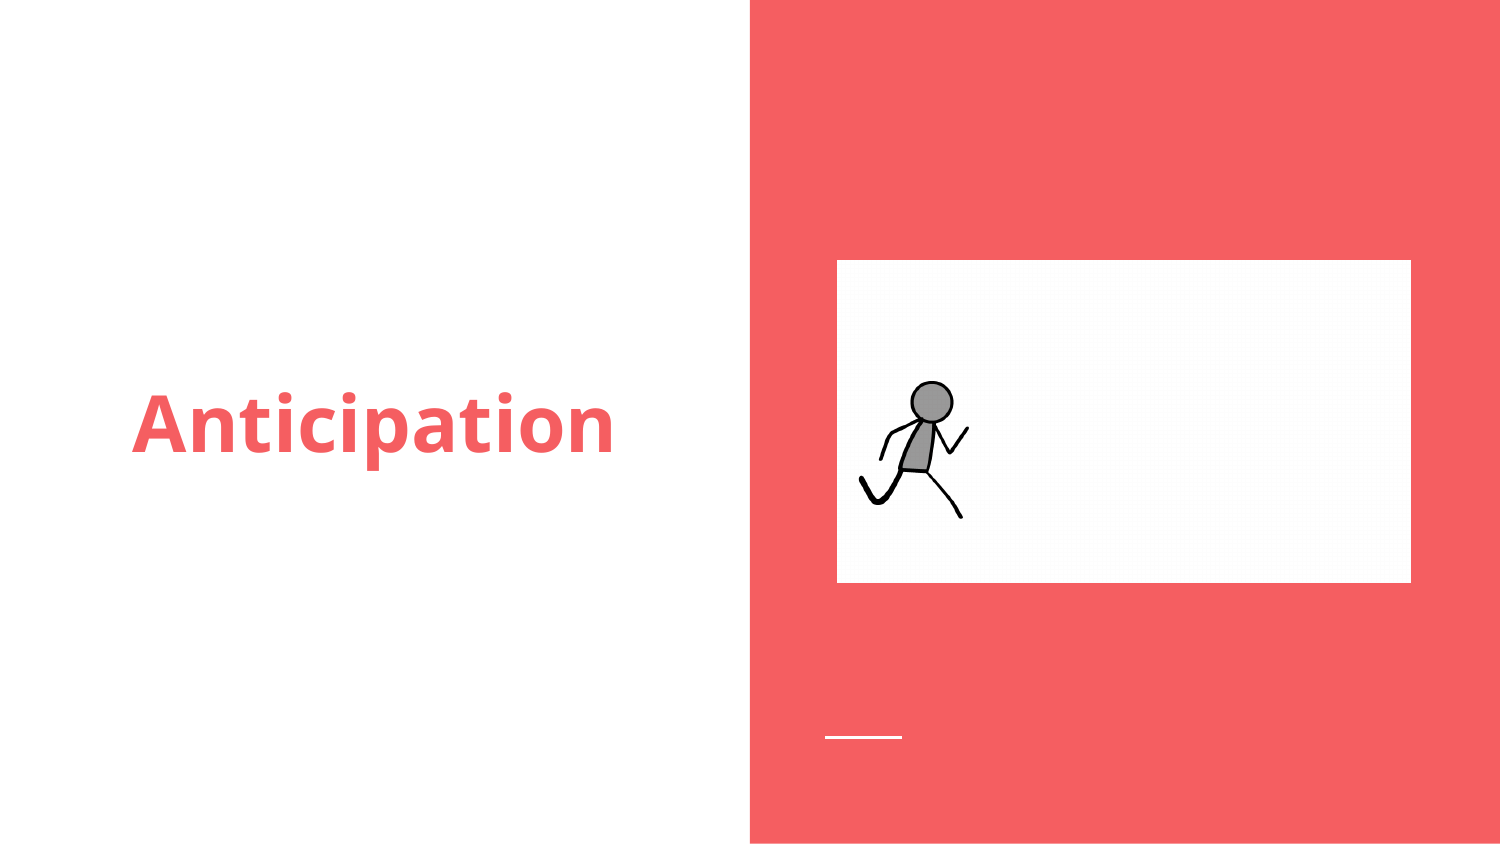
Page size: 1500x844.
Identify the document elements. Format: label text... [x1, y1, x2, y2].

picture [836, 260, 1411, 584]
title Anticipation [43, 352, 708, 491]
